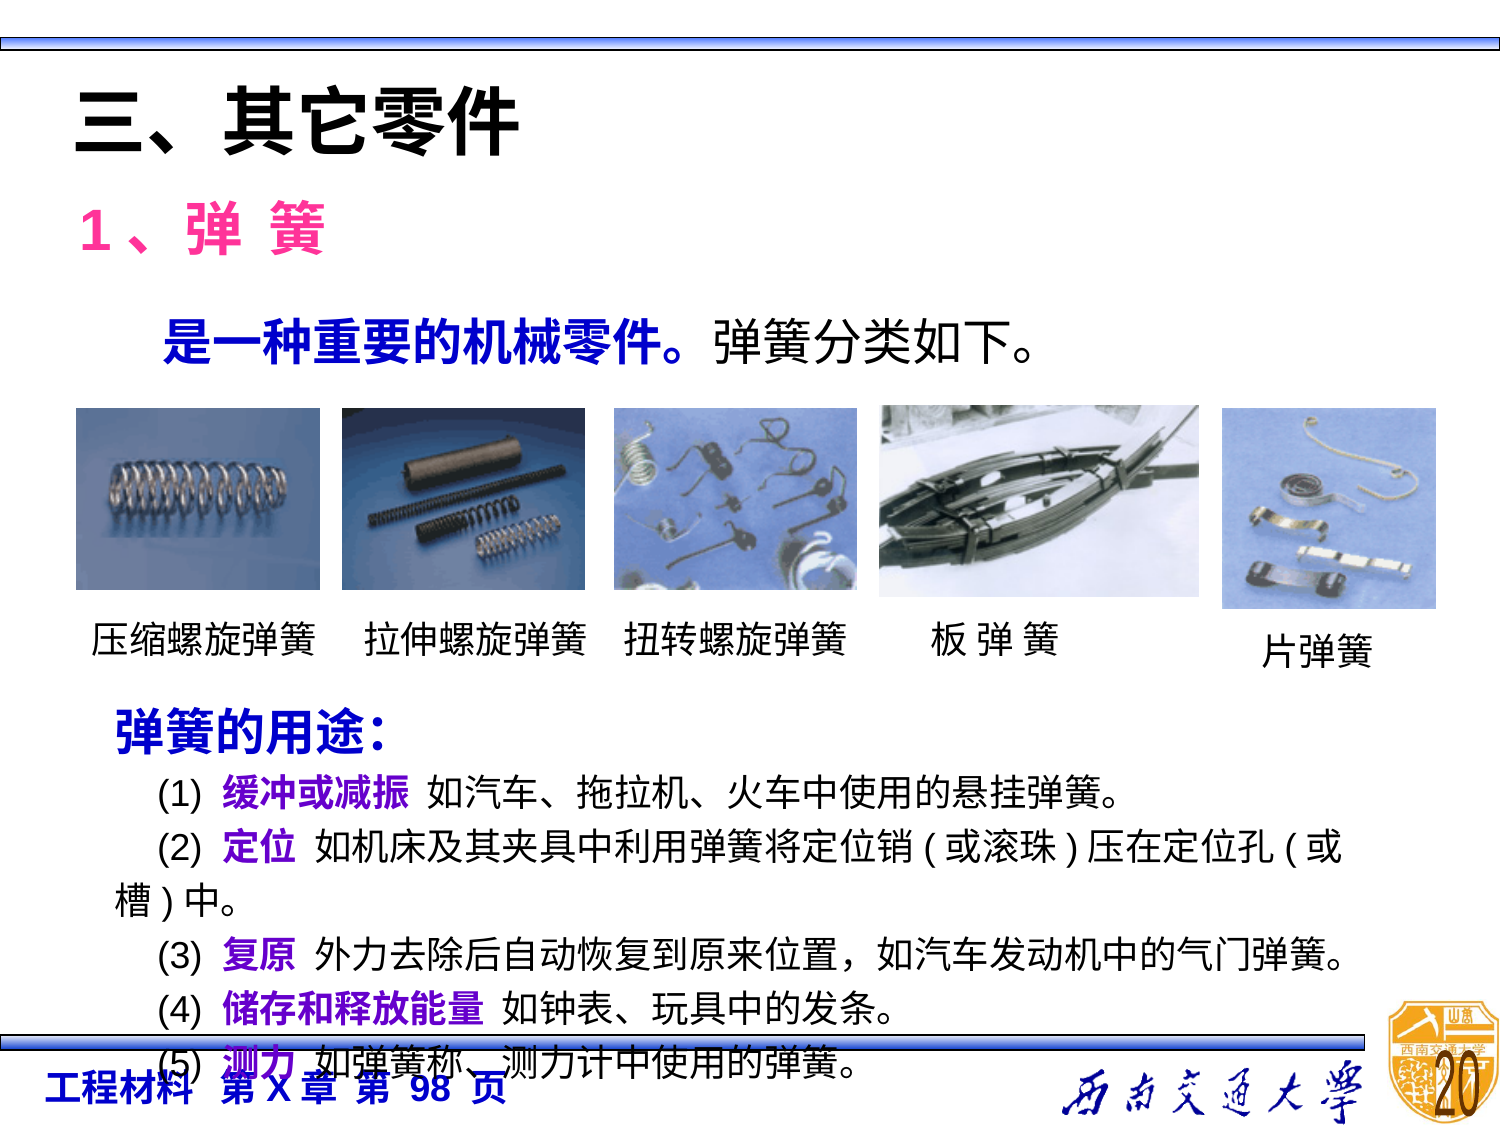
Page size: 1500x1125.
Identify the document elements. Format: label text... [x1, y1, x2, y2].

text_box 拉伸螺旋弹簧 [348, 608, 604, 669]
text_box 压缩螺旋弹簧 [77, 608, 332, 669]
text_box 板 弹 簧 [915, 608, 1117, 669]
text_box 三、其它零件 [56, 67, 536, 172]
picture [342, 407, 586, 590]
text_box 1、弹 簧 [64, 184, 420, 270]
picture [1062, 1092, 1363, 1125]
text_box 片弹簧 [1246, 620, 1389, 680]
text_box 扭转螺旋弹簧 [608, 608, 864, 669]
text_box 是一种重要的机械零件。弹簧分类如下。 [147, 302, 1176, 378]
picture [1387, 999, 1500, 1125]
text_box 弹簧的用途： (1) 缓冲或减振 如汽车、拖拉机、火车中使用的悬挂弹簧。 (2) 定位 如机床及其夹具中利用弹簧将定位销(或滚珠)压在定位孔(或槽)中。 (3) 复原 外力去除后自动恢复到原来位置，如汽车发动机中的气门弹簧。 (4) 储存和释放能量 如钟表、玩具中的发条。 (5) 测力 如弹簧称、测力计中使用的弹簧。 [100, 680, 1412, 1092]
picture [76, 407, 320, 590]
picture [1222, 407, 1436, 609]
picture [613, 407, 857, 590]
picture [879, 405, 1200, 598]
